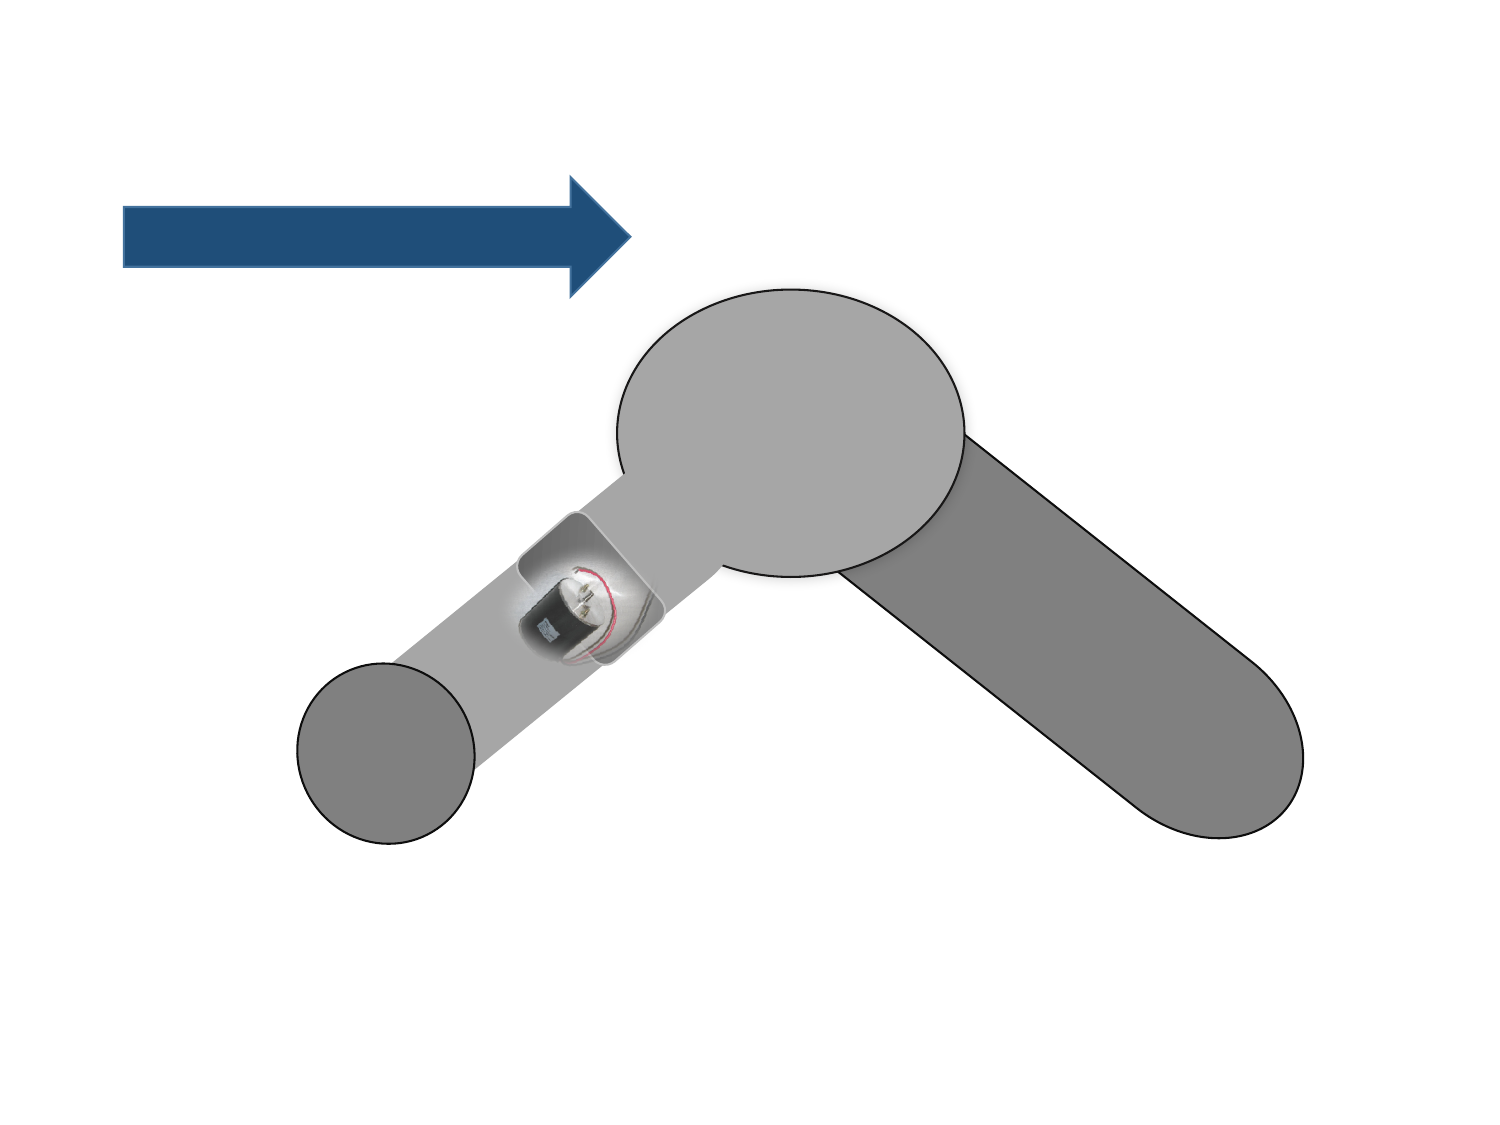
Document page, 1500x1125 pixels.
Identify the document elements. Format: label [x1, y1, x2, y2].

text_box [391, 583, 591, 771]
text_box [538, 510, 609, 539]
picture [488, 539, 672, 677]
text_box [122, 174, 632, 300]
text_box [845, 439, 1305, 840]
text_box [578, 453, 743, 611]
text_box [616, 288, 966, 579]
text_box [296, 662, 476, 845]
